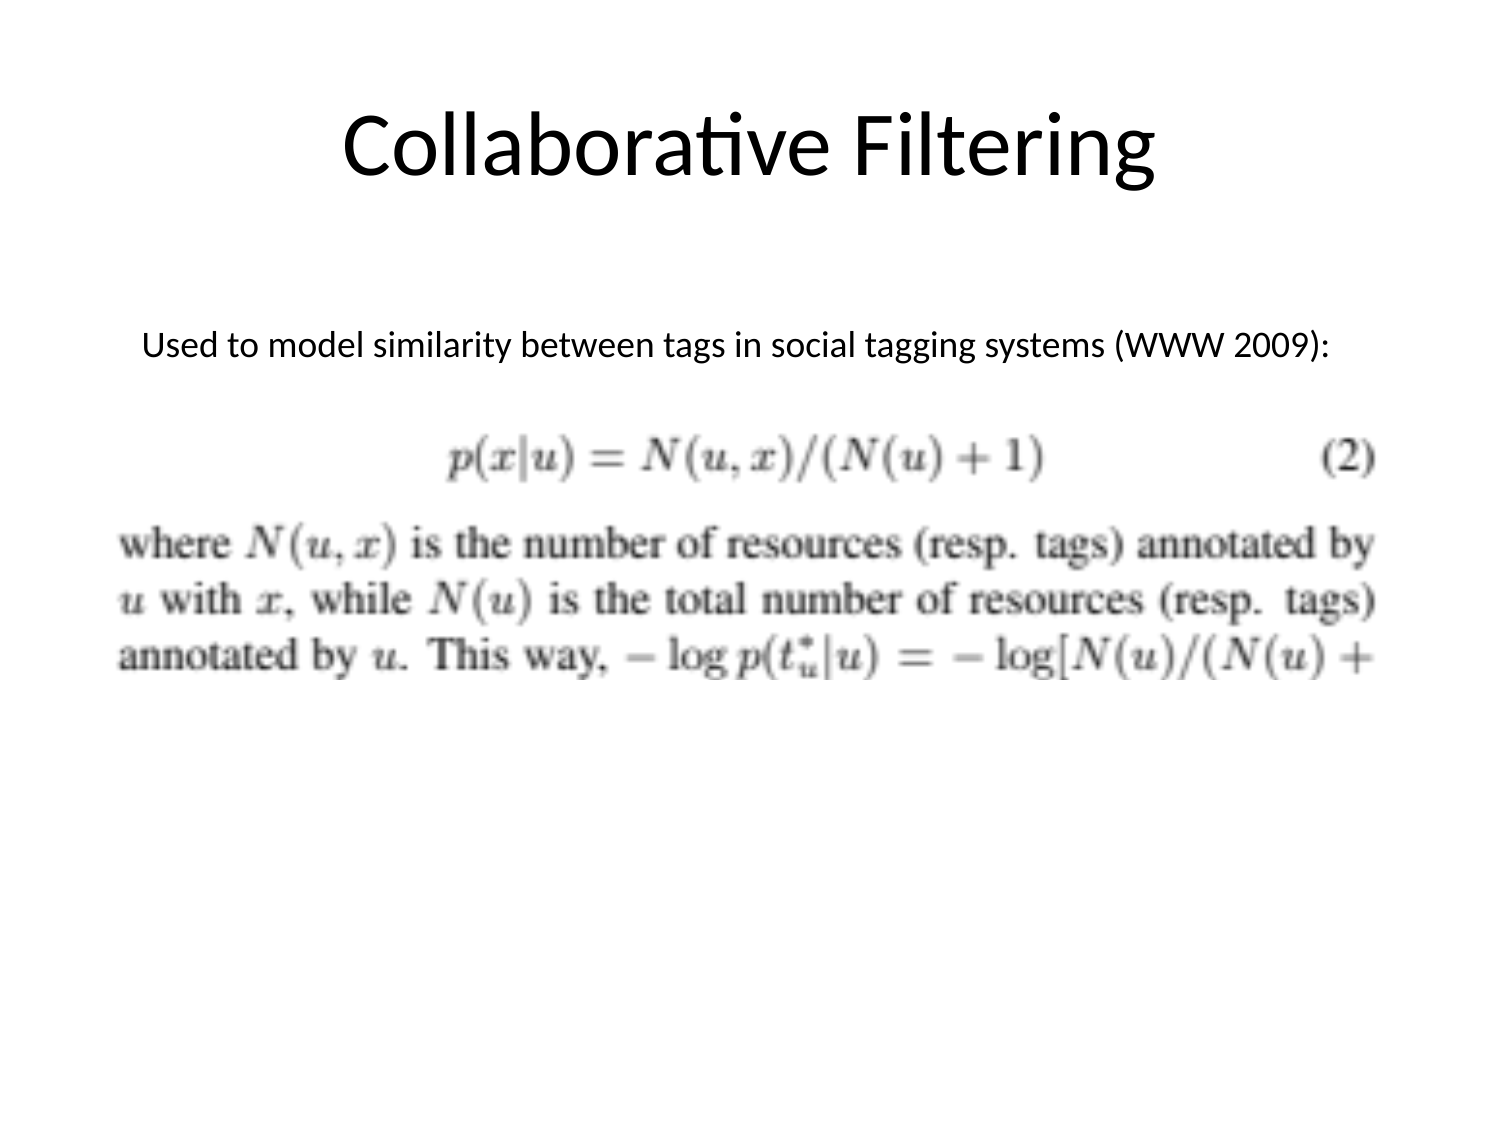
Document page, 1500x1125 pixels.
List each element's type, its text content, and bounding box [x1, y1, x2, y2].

text_box Used to model similarity between tags in social tagging systems (WWW 2009): [126, 312, 1347, 373]
picture [99, 412, 1388, 680]
title Collaborative Filtering [75, 45, 1425, 233]
